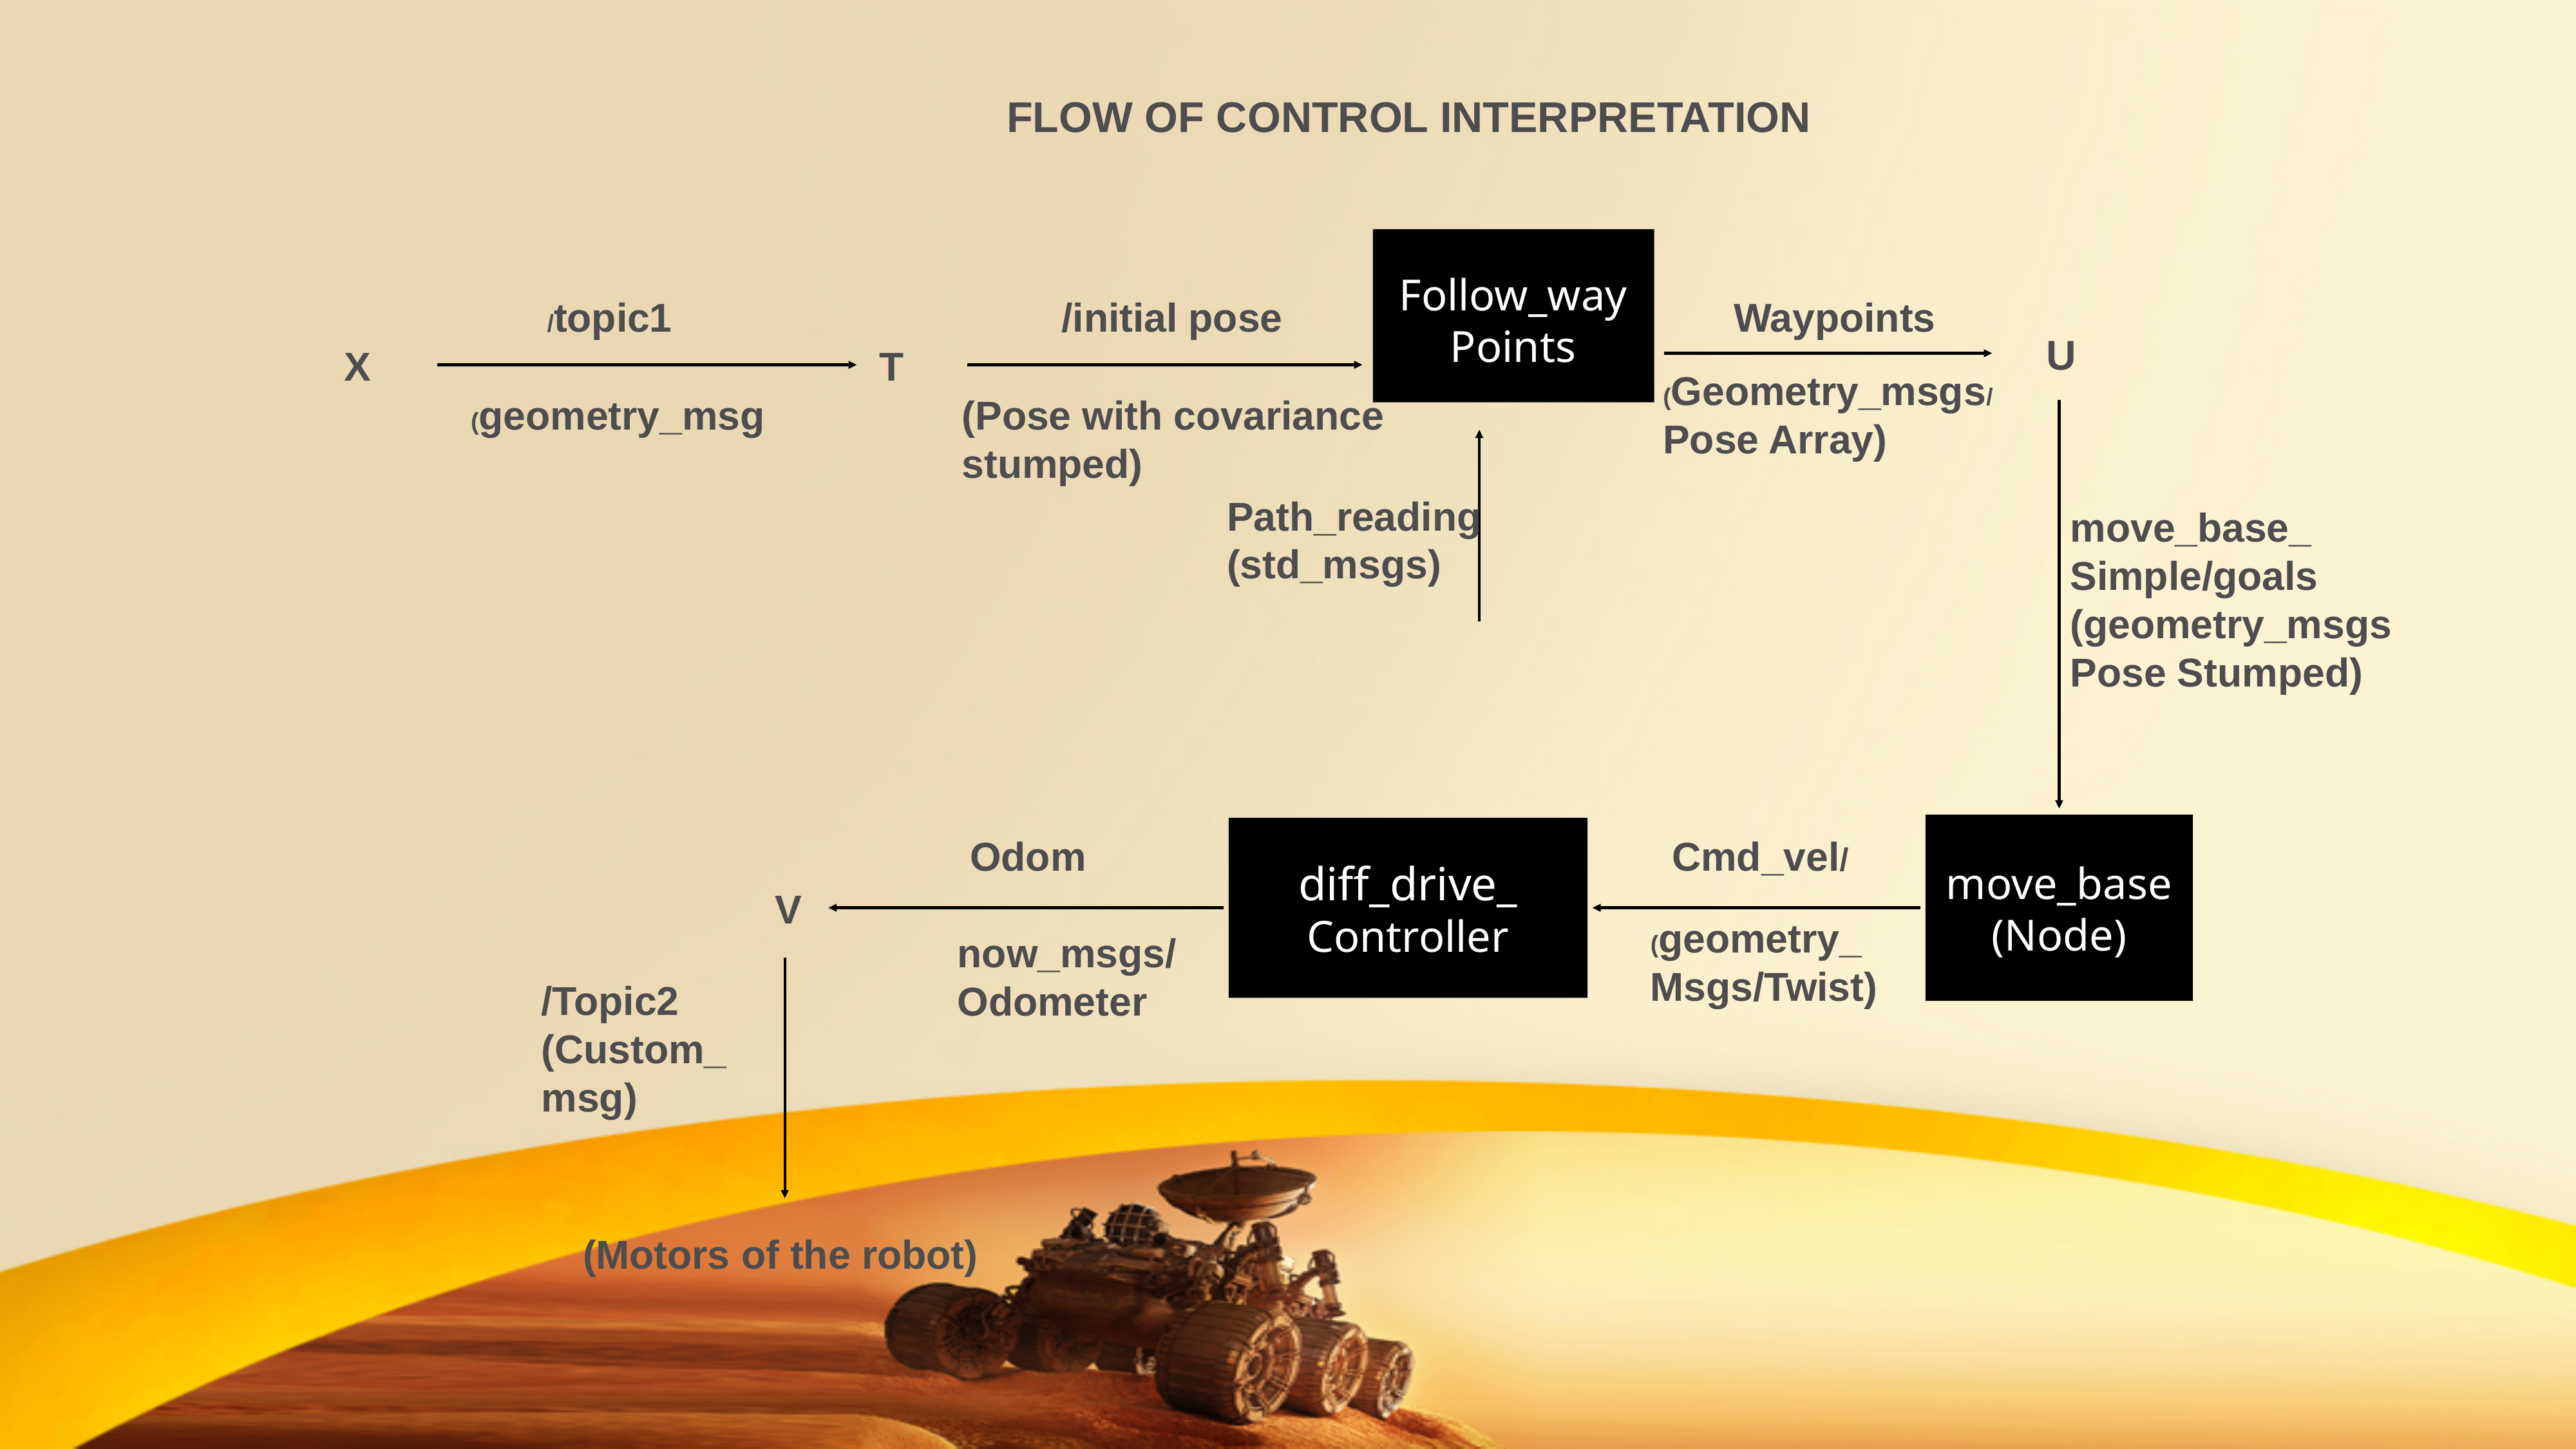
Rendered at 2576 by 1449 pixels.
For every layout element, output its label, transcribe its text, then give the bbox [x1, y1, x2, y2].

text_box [1228, 817, 1588, 998]
text_box Odom [964, 825, 1092, 885]
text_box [1372, 229, 1654, 402]
text_box (Geometry_msgs/ Pose Array) [1657, 359, 1999, 468]
text_box /topic1 [542, 286, 678, 345]
text_box now_msgs/ Odometer [952, 922, 1182, 1030]
text_box Cmd_vel/ [1666, 825, 1855, 885]
text_box Waypoints [1728, 286, 1942, 345]
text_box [1925, 814, 2193, 1001]
text_box Path_reading (std_msgs) [1221, 485, 1488, 592]
text_box [1475, 430, 1484, 485]
text_box [437, 361, 857, 369]
text_box [1592, 904, 1645, 912]
text_box [1664, 349, 1993, 357]
text_box [828, 904, 1224, 912]
text_box [781, 958, 789, 1198]
text_box X [339, 335, 393, 395]
text_box FLOW OF CONTROL INTERPRETATION [1001, 84, 1817, 146]
text_box (geometry_msg [465, 384, 771, 443]
text_box move_base_ Simple/goals (geometry_msgs Pose Stumped) [2065, 496, 2398, 701]
text_box (Motors of the robot) [577, 1223, 984, 1282]
text_box U [2040, 323, 2078, 384]
text_box [2055, 399, 2063, 809]
text_box T [874, 335, 910, 395]
text_box (Pose with covariance stumped) [956, 384, 1401, 492]
text_box V [769, 878, 808, 938]
text_box [967, 361, 1363, 369]
picture [0, 0, 2576, 1449]
text_box /initial pose [1056, 286, 1289, 345]
text_box (geometry_ Msgs/Twist) [1645, 907, 1883, 1015]
text_box /Topic2 (Custom_msg) [536, 969, 758, 1126]
